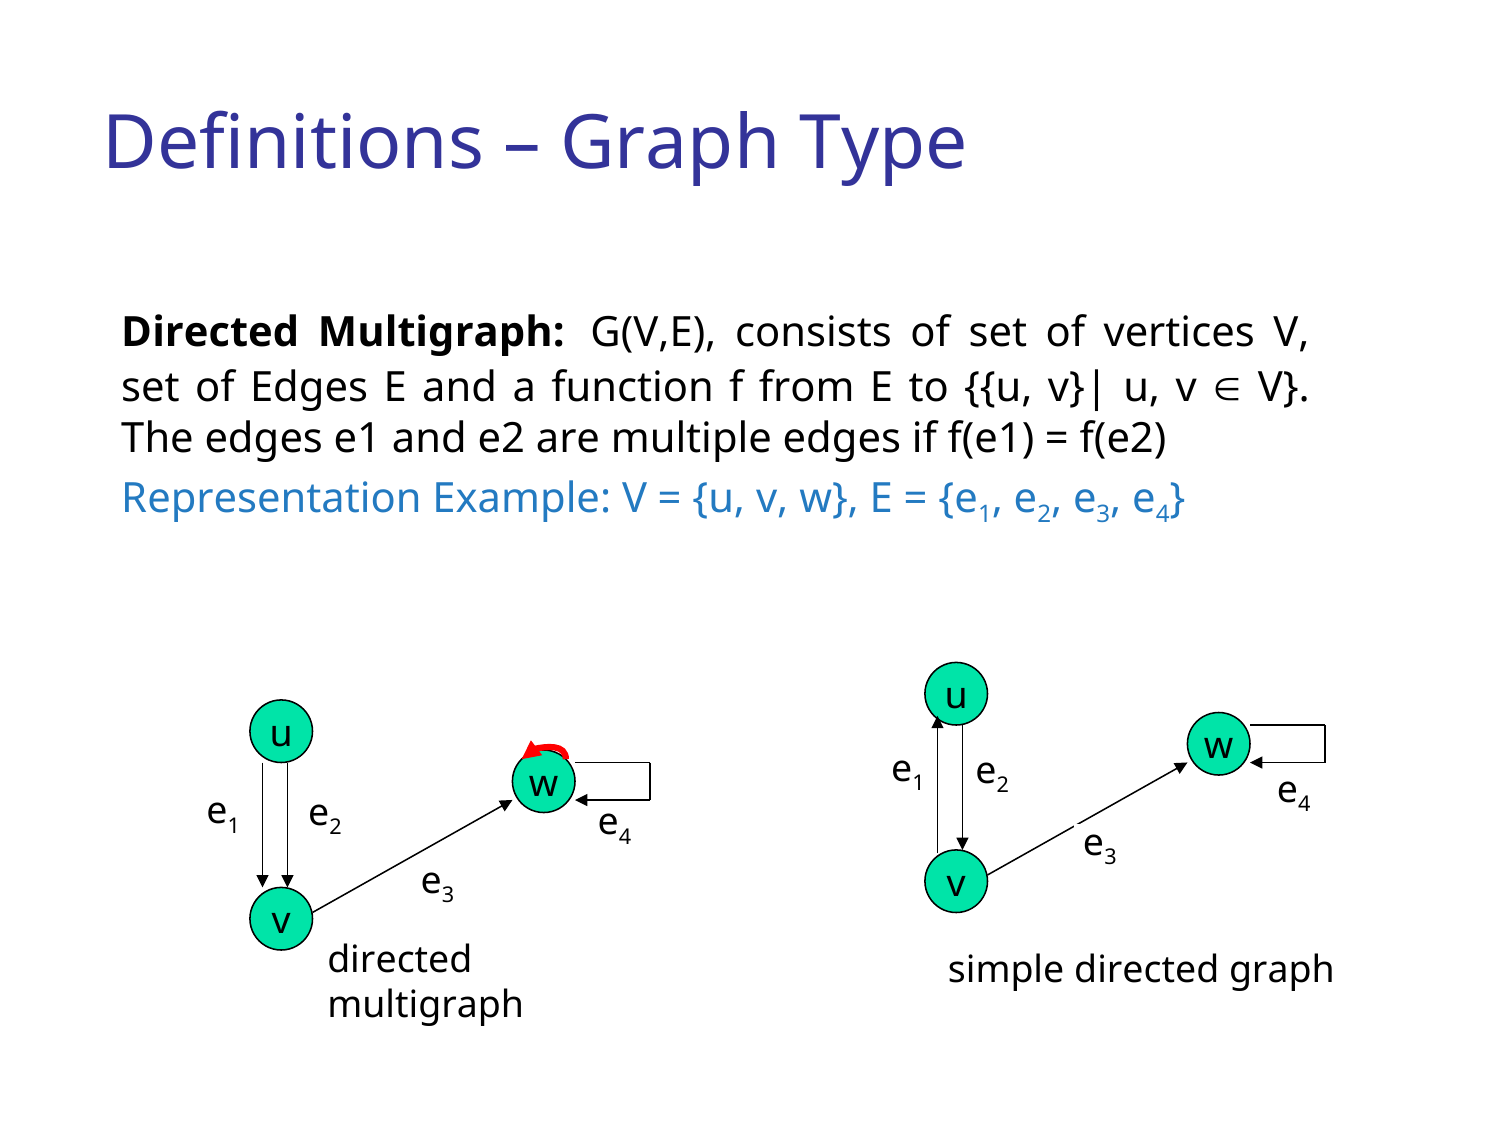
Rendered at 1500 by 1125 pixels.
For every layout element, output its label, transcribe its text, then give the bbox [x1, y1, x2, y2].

text_box w [512, 749, 576, 813]
text_box directed multigraph [312, 927, 684, 1033]
text_box e1 [198, 793, 249, 831]
title Definitions – Graph Type [87, 73, 1366, 191]
text_box [256, 762, 269, 888]
text_box w [1187, 712, 1251, 775]
text_box [1076, 762, 1188, 825]
text_box e4 [608, 804, 621, 842]
text_box [575, 793, 651, 807]
text_box v [924, 849, 988, 913]
text_box u [249, 699, 313, 763]
list Directed Multigraph: G(V,E), consists of set of vertices V, set of Edges E and a function f from E to {{u, v}| u, v  V}. The edges e1 and e2 are multiple edges if f(e1) = f(e2) Representation Example: V = {u, v, w}, E = {e1, e2, e3, e4} [50, 272, 1325, 617]
text_box e1 [883, 750, 934, 789]
text_box e3 [412, 862, 463, 900]
text_box [956, 725, 969, 850]
text_box simple directed graph [933, 937, 1419, 998]
text_box [931, 715, 944, 854]
text_box u [924, 662, 988, 726]
text_box e3 [1074, 825, 1125, 863]
text_box e4 [1287, 771, 1300, 810]
text_box [312, 799, 513, 913]
text_box e2 [967, 752, 1018, 791]
text_box v [249, 887, 313, 951]
text_box [281, 762, 294, 888]
text_box [1250, 756, 1326, 769]
text_box e2 [300, 794, 350, 833]
